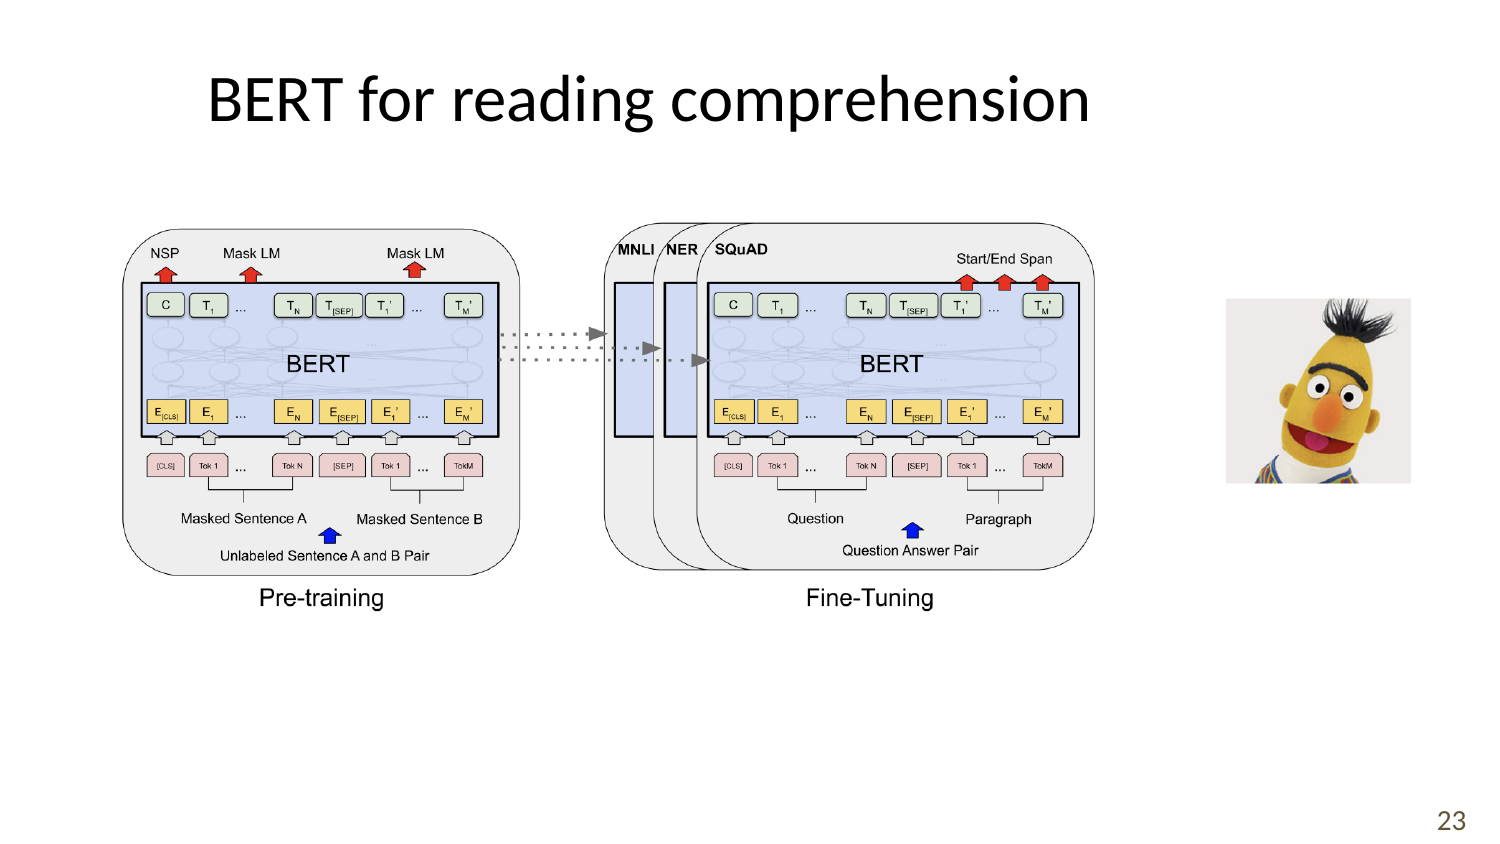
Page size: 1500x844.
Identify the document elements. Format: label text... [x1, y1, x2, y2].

text_box 23 [1421, 787, 1500, 844]
subtitle BERT for reading comprehension [50, 46, 1250, 147]
picture [0, 186, 1500, 658]
